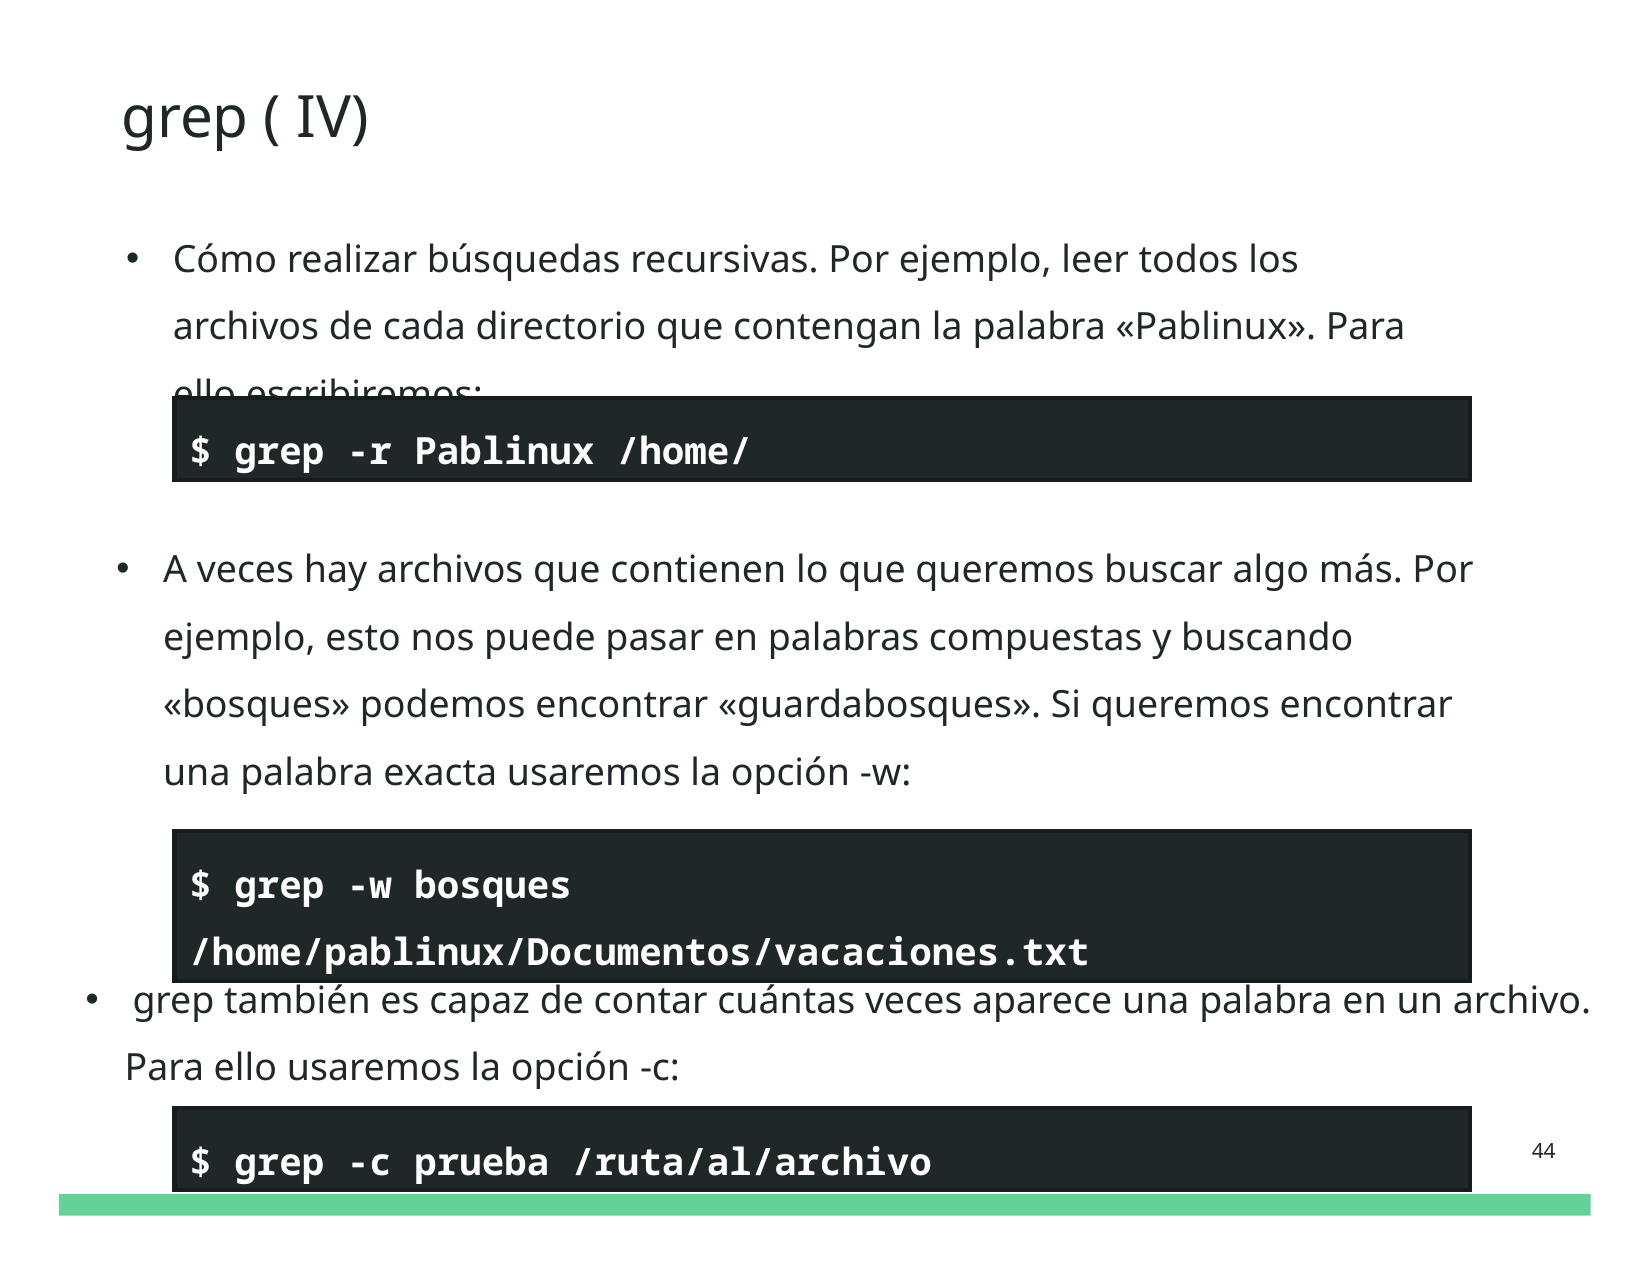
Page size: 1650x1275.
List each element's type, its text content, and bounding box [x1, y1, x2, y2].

text_box grep también es capaz de contar cuántas veces aparece una palabra en un archivo. Para ello usaremos la opción -c: [70, 945, 1618, 1096]
text_box $ grep -c prueba /ruta/al/archivo [172, 1106, 1472, 1192]
text_box Cómo realizar búsquedas recursivas. Por ejemplo, leer todos los archivos de cada directorio que contengan la palabra «Pablinux». Para ello escribiremos: [111, 204, 1471, 423]
text_box $ grep -r Pablinux /home/ [172, 396, 1472, 482]
text_box A veces hay archivos que contienen lo que queremos buscar algo más. Por ejemplo, esto nos puede pasar en palabras compuestas y buscando «bosques» podemos encontrar «guardabosques». Si queremos encontrar una palabra exacta usaremos la opción -w: [101, 515, 1529, 868]
text_box grep ( IV) [121, 63, 1549, 193]
text_box 44 [1478, 1107, 1571, 1197]
text_box $ grep -w bosques /home/pablinux/Documentos/vacaciones.txt [172, 829, 1472, 983]
